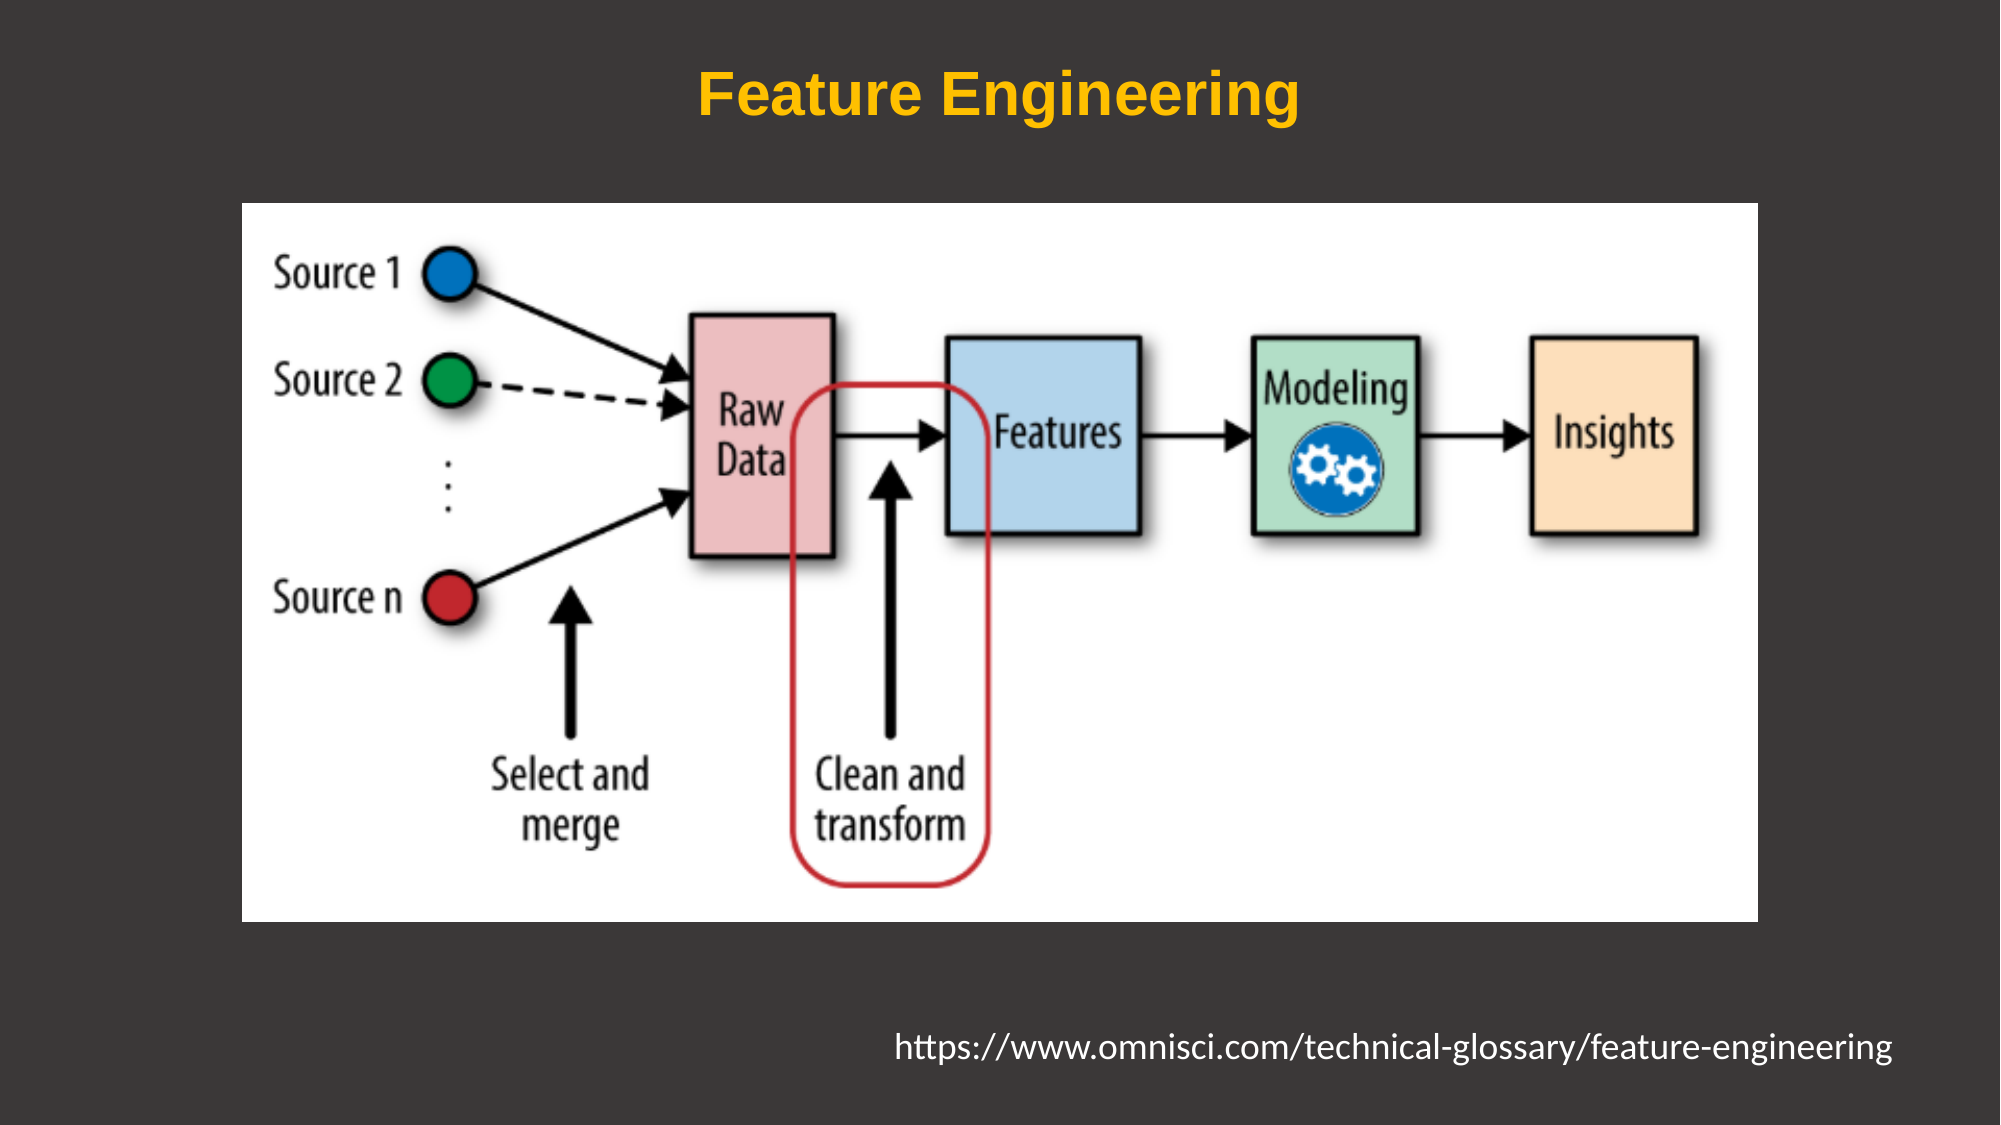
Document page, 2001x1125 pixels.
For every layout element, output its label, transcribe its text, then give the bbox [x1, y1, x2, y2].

text_box https://www.omnisci.com/technical-glossary/feature-engineering [820, 1015, 1968, 1075]
title Feature Engineering [137, 49, 1863, 142]
picture [242, 203, 1758, 922]
